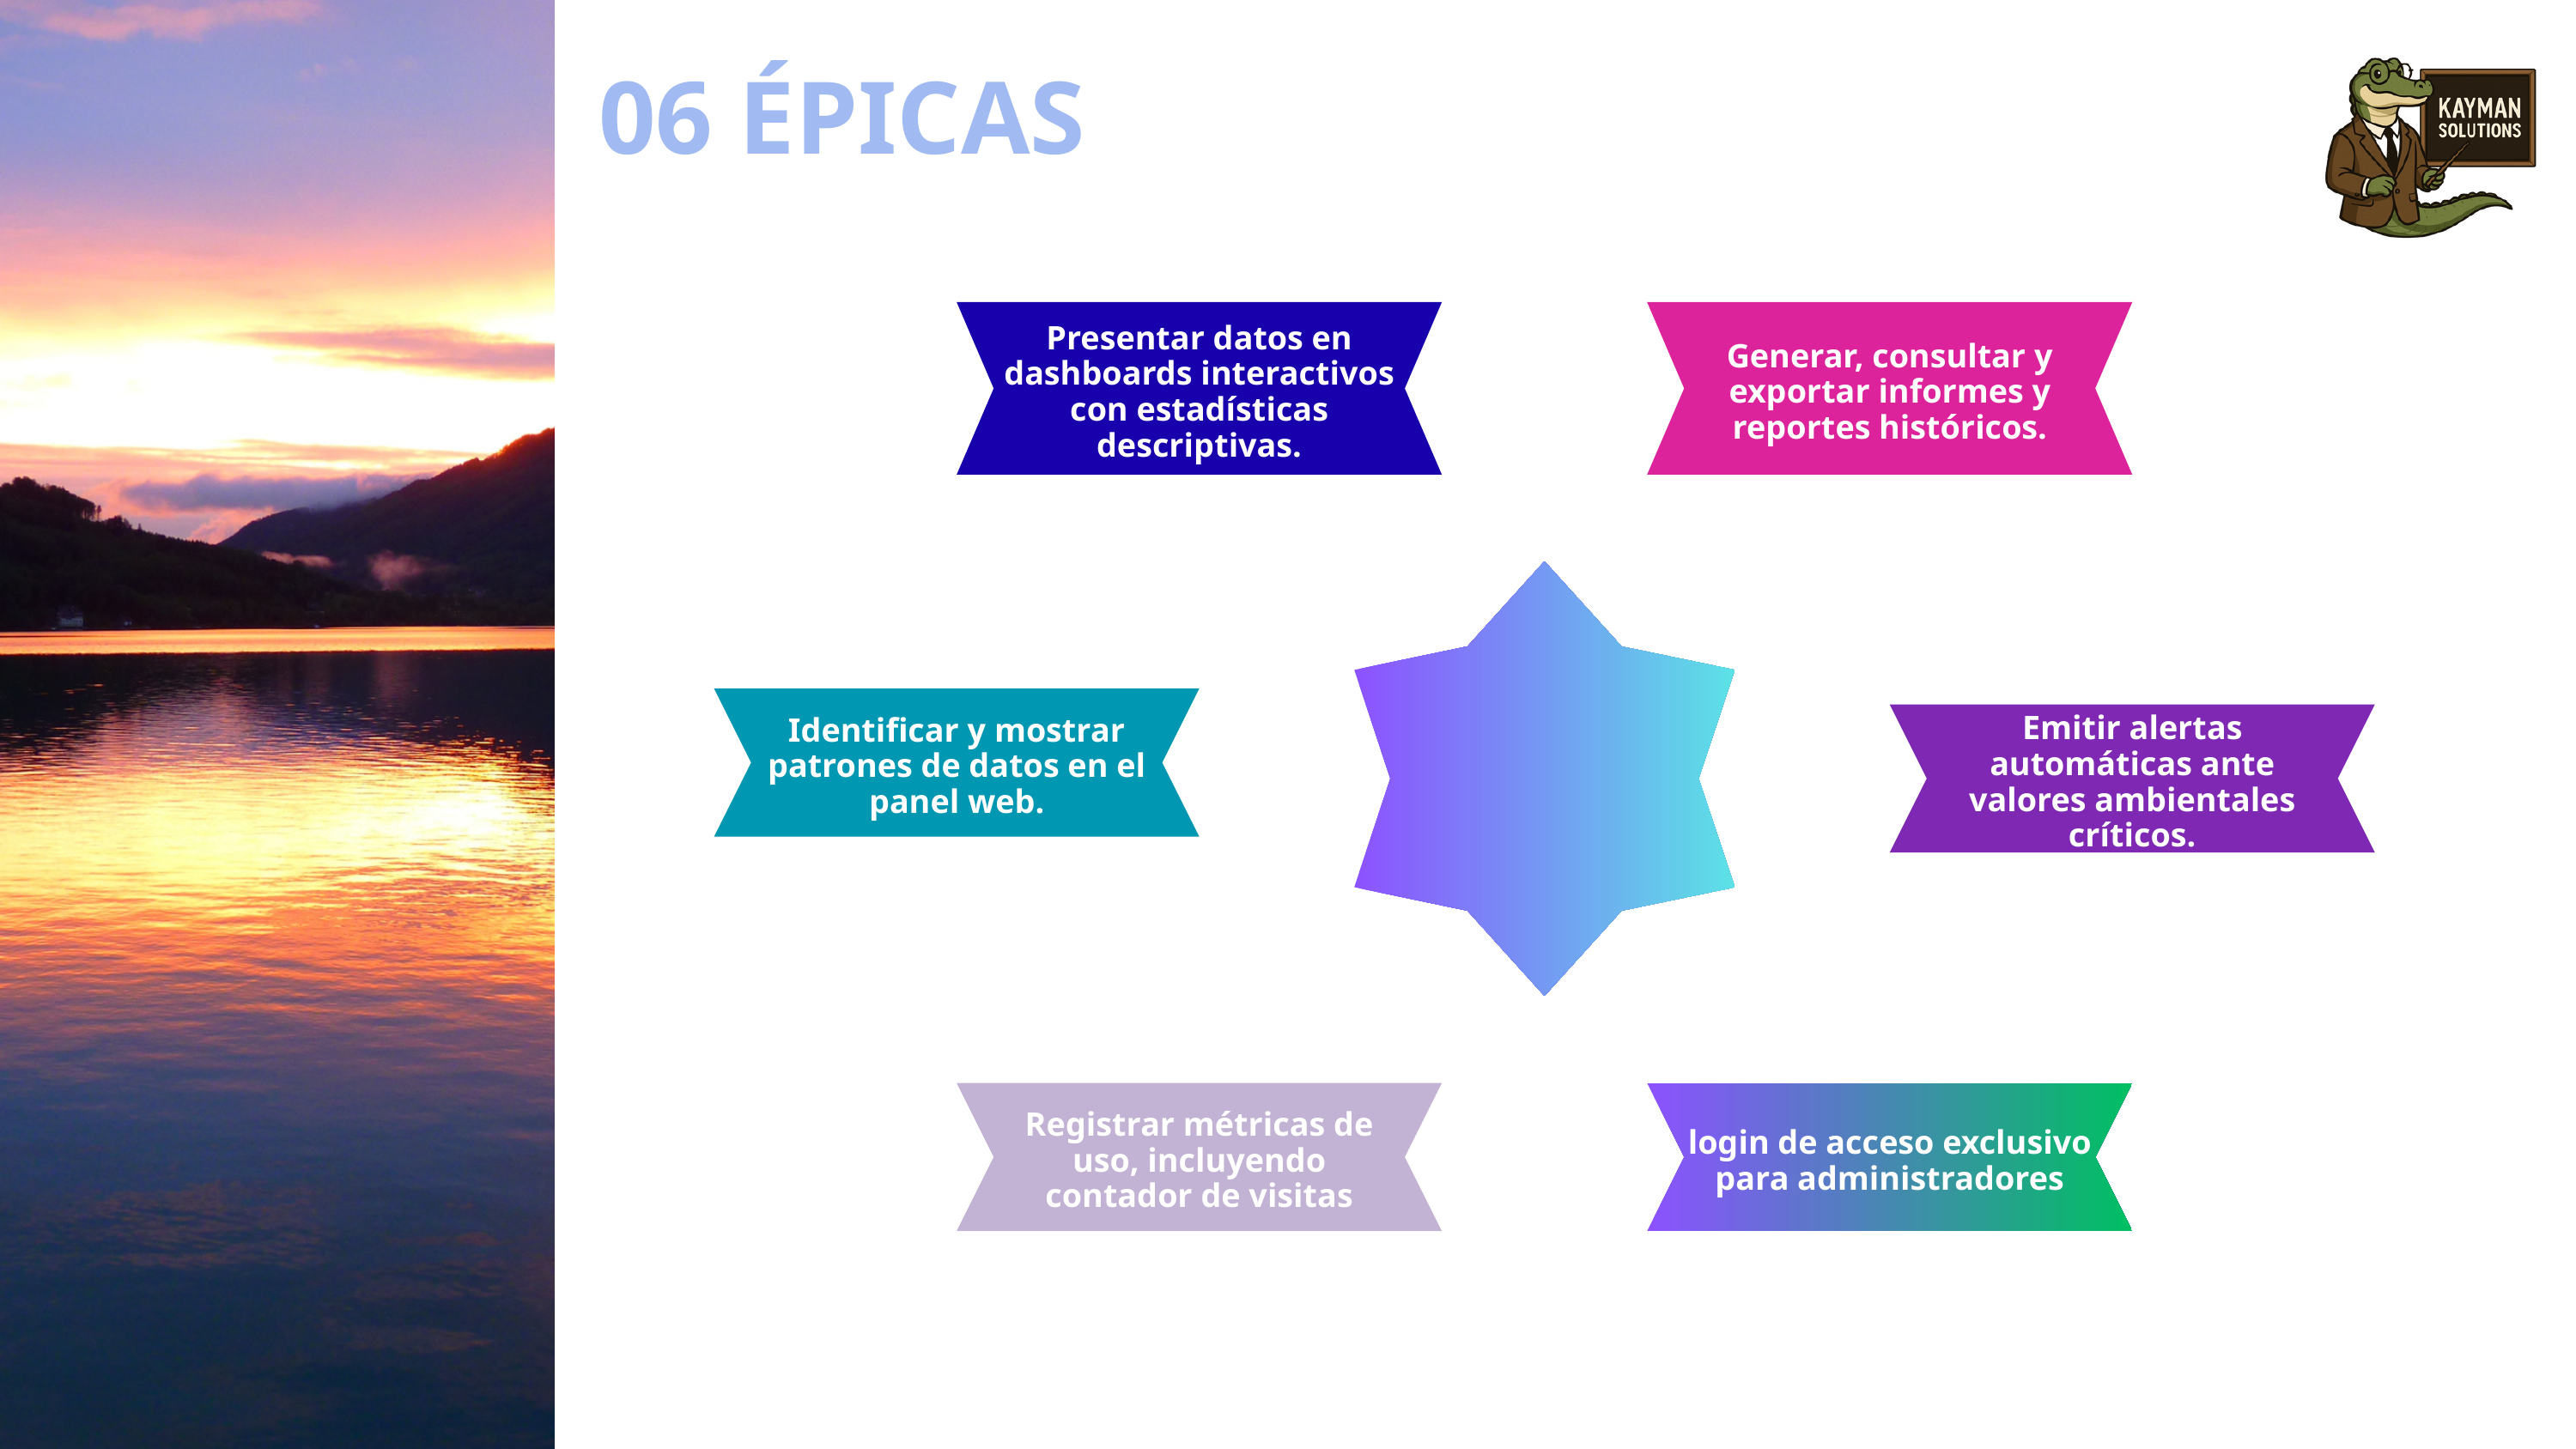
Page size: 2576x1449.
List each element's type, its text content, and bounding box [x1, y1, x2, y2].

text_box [1646, 301, 2133, 476]
text_box [2317, 31, 2545, 259]
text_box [1646, 1082, 2133, 1232]
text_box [1353, 561, 1735, 997]
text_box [956, 301, 1443, 476]
text_box [0, 0, 555, 1449]
text_box 06 ÉPICAS [598, 64, 1498, 174]
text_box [1889, 704, 2375, 853]
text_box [956, 1082, 1443, 1232]
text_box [714, 688, 1200, 837]
